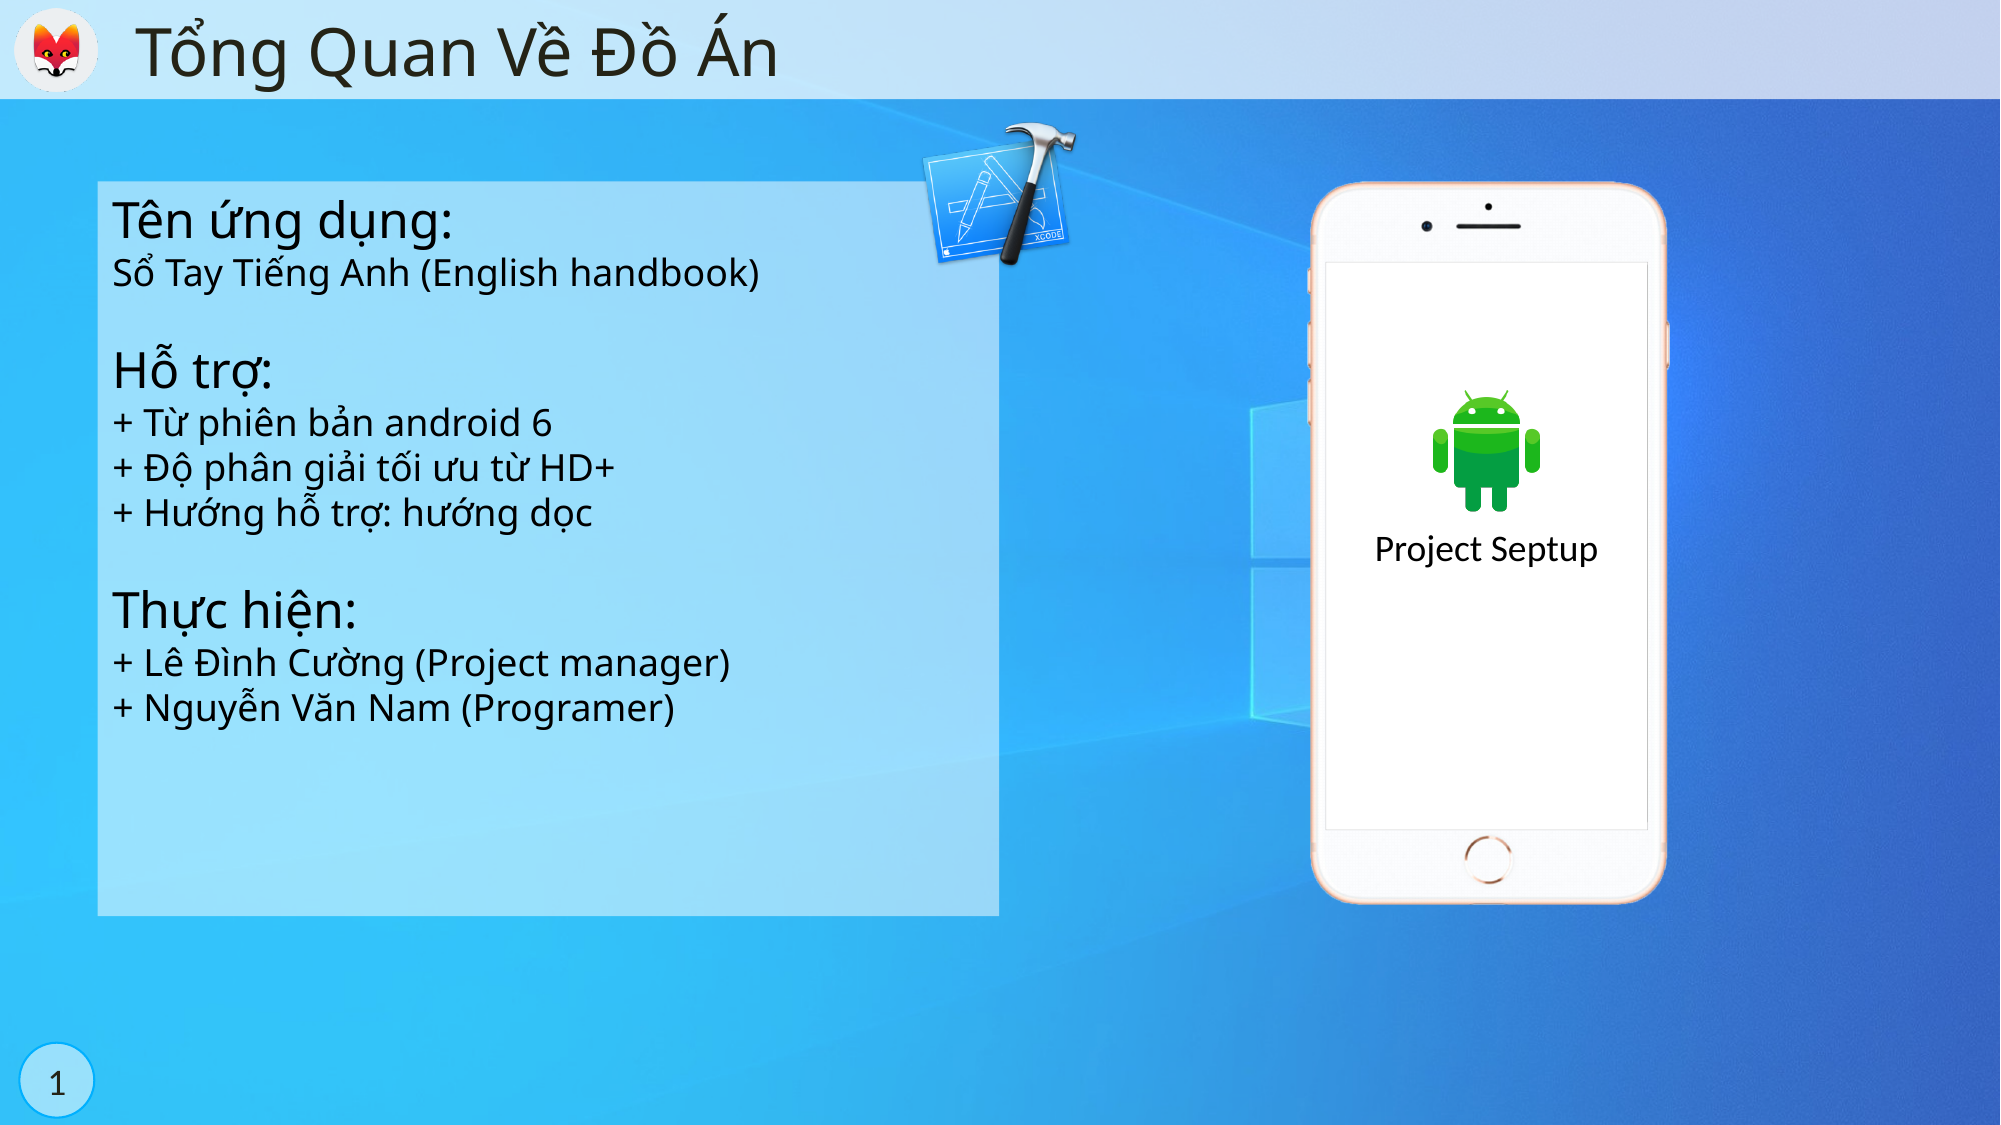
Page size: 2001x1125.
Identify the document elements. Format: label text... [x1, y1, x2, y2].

picture [1307, 181, 1670, 905]
picture [919, 116, 1079, 276]
picture [14, 7, 98, 92]
text_box Tổng Quan Về Đồ Án [0, 0, 2000, 100]
text_box 1 [18, 1041, 96, 1119]
text_box Tên ứng dụng: Sổ Tay Tiếng Anh (English handbook) Hỗ trợ: + Từ phiên bản android 6 + Độ phân giải tối ưu từ HD+ + Hướng hỗ trợ: hướng dọc Thực hiện: + Lê Đình Cường (Project manager) + Nguyễn Văn Nam (Programer) [97, 181, 1000, 917]
